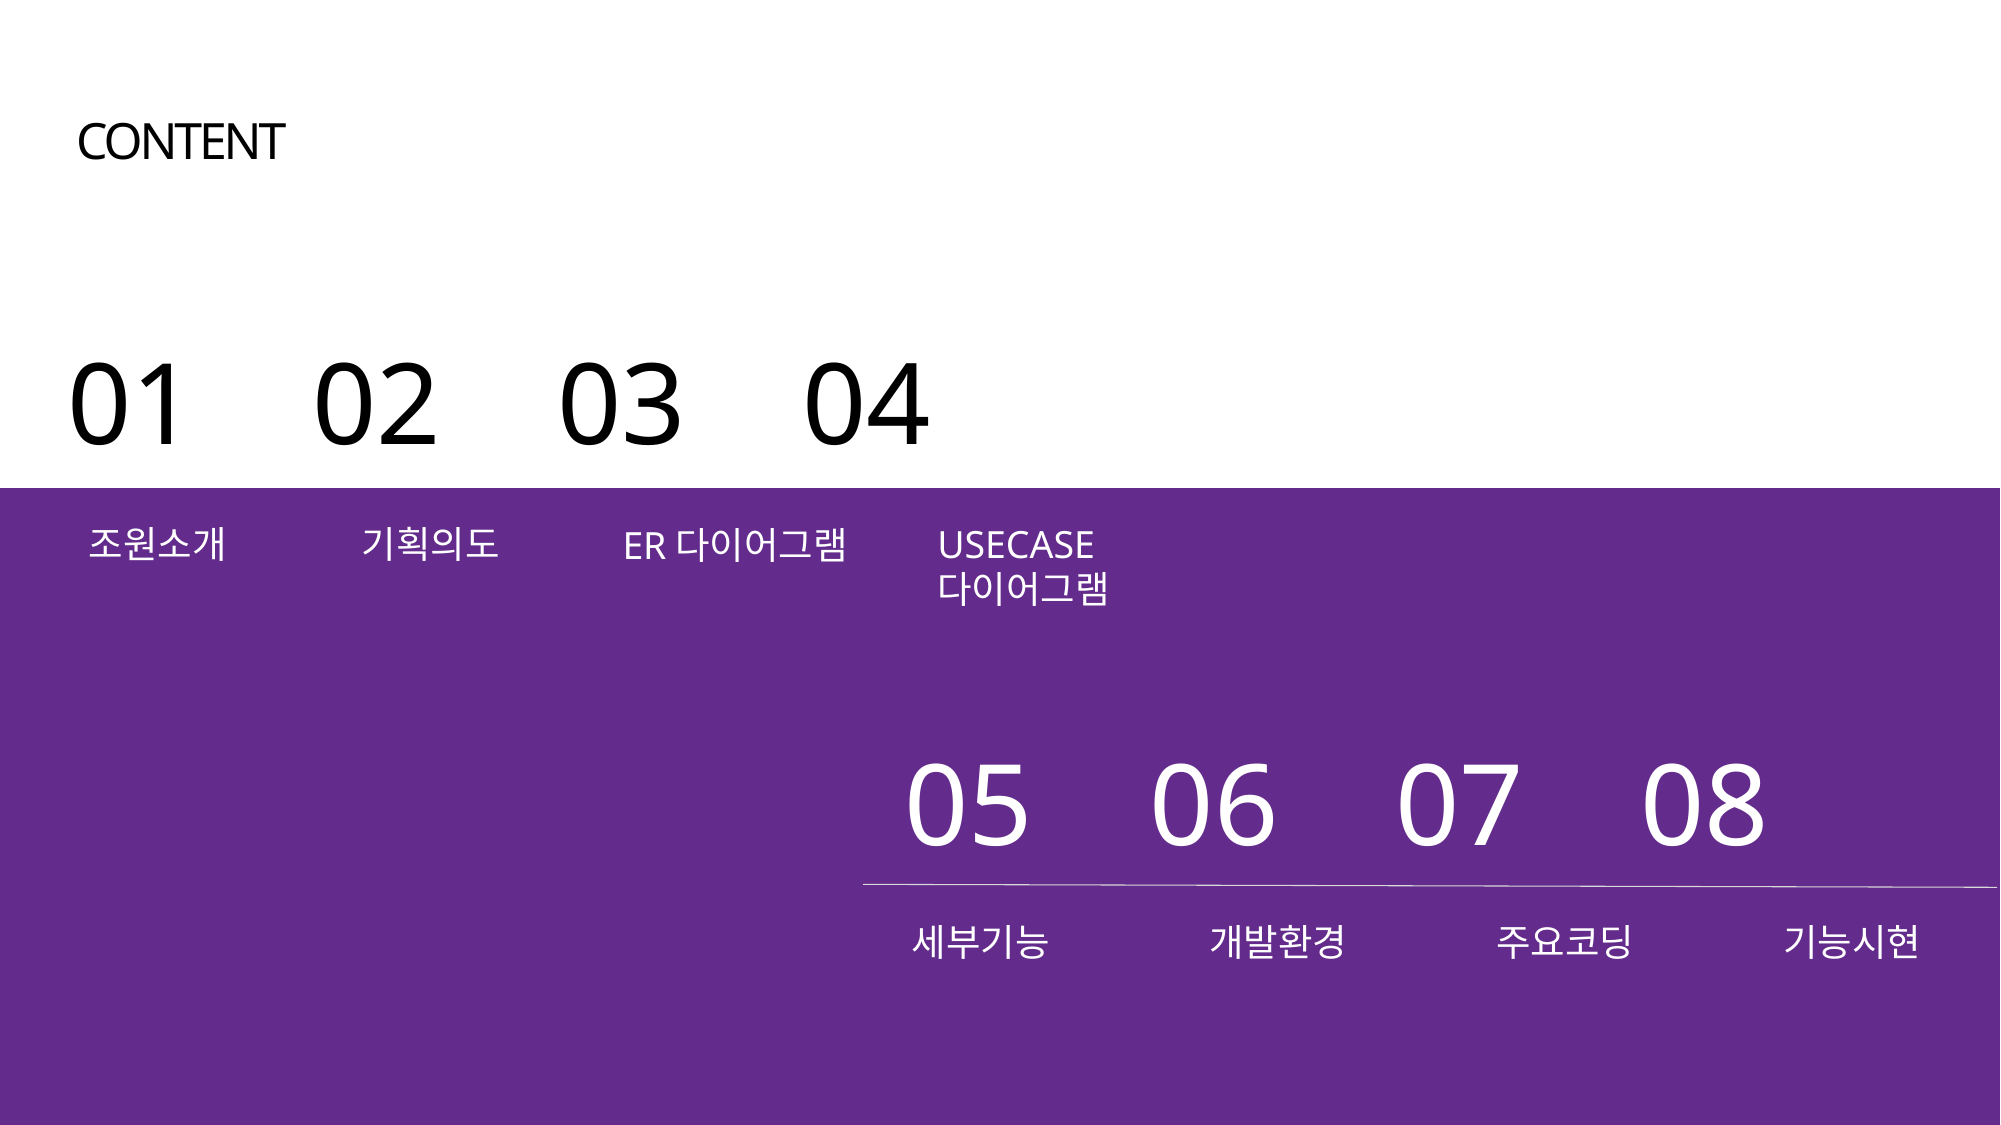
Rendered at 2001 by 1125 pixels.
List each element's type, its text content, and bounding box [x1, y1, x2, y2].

text_box 기능시현 [1768, 911, 1937, 971]
text_box 05 06 07 08 [890, 725, 1978, 876]
text_box ER다이어그램 [607, 514, 863, 574]
text_box 기획의도 [347, 513, 515, 574]
text_box CONTENT [22, 102, 341, 177]
text_box USECASE 다이어그램 [922, 513, 1125, 618]
text_box 주요코딩 [1481, 911, 1650, 971]
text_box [863, 884, 1997, 888]
text_box 01 02 03 04 [52, 325, 1447, 475]
text_box [0, 487, 2000, 1125]
text_box 세부기능 [897, 911, 1065, 971]
text_box 개발환경 [1194, 911, 1363, 971]
text_box 조원소개 [74, 513, 243, 573]
